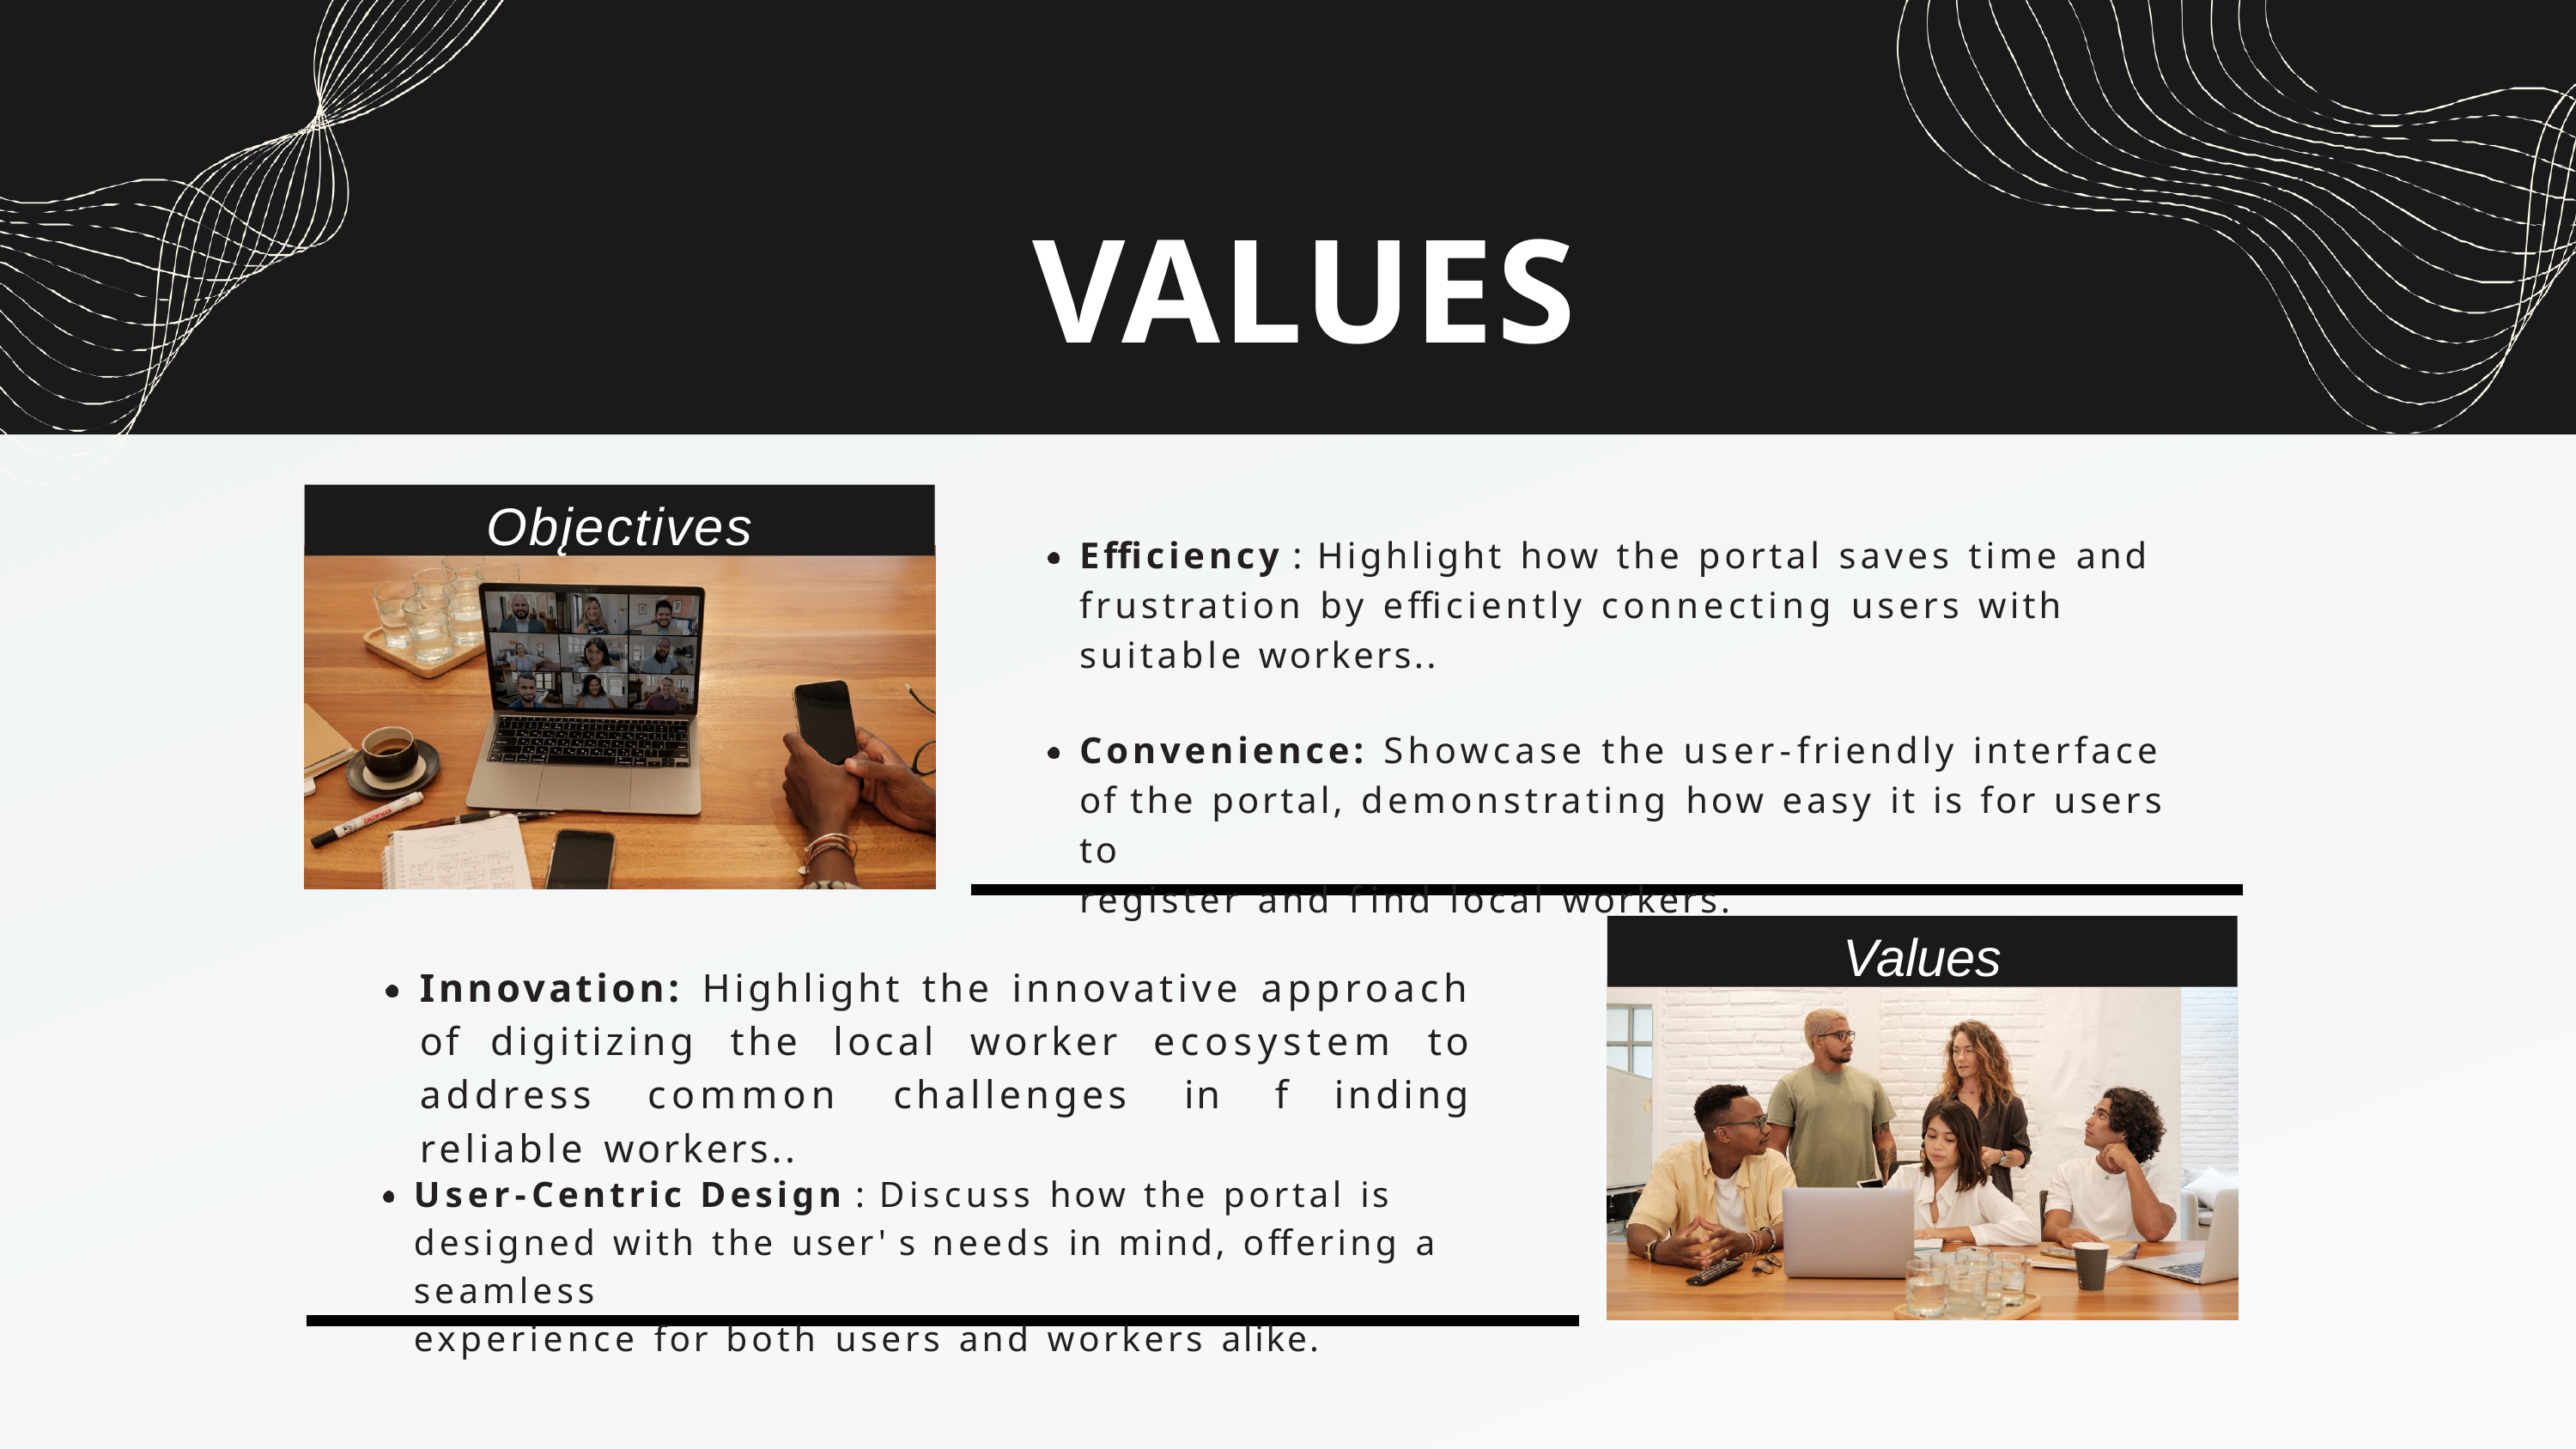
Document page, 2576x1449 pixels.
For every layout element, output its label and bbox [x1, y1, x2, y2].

text_box [307, 985, 1579, 1327]
text_box [0, 0, 2576, 1449]
text_box [965, 552, 2249, 1321]
